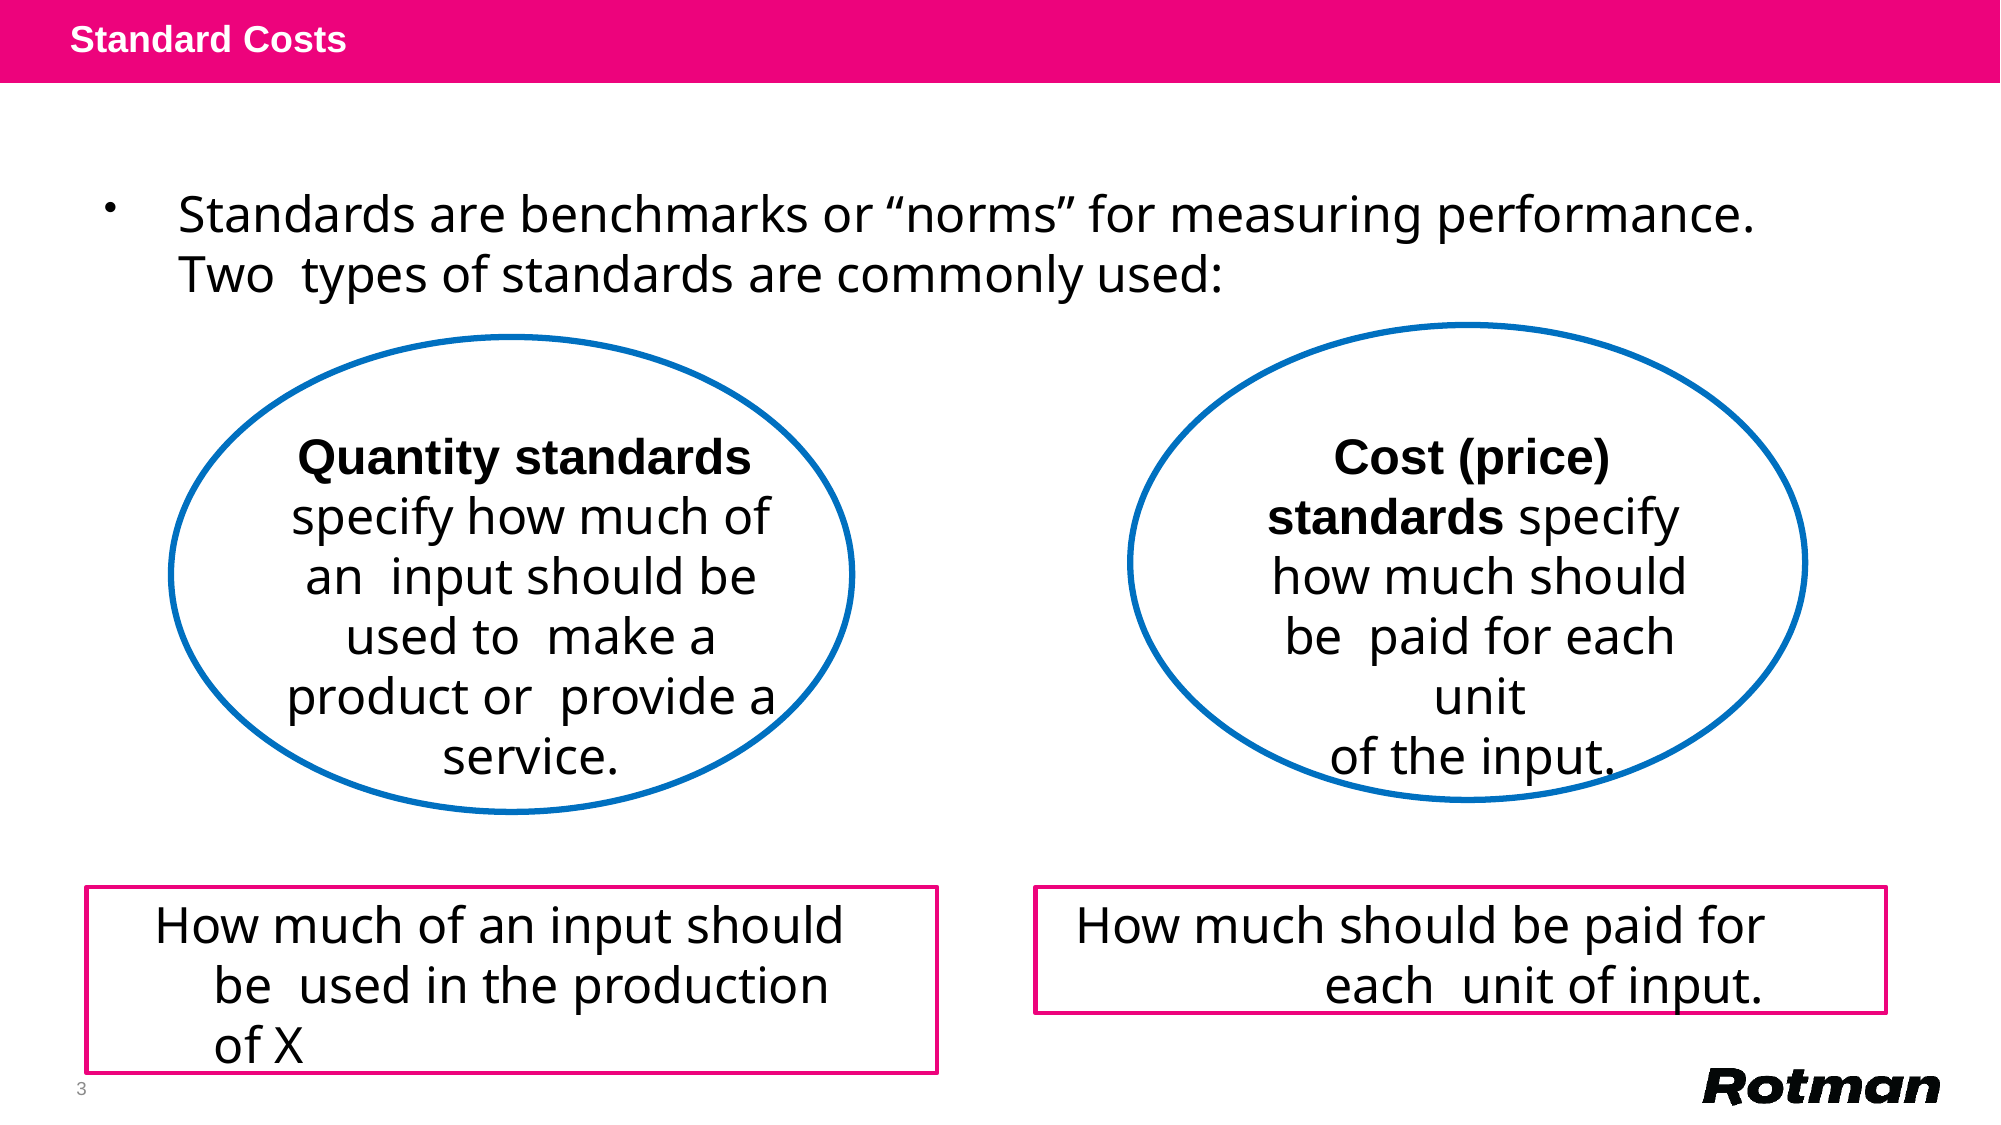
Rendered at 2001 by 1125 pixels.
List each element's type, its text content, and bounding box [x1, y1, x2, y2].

text_box Quantity standards specify how much of an input should be used to make a product or provide a service. [267, 422, 795, 785]
text_box How much should be paid for each unit of input. [1035, 886, 1887, 1014]
text_box [1130, 324, 1806, 743]
text_box Standards are benchmarks or “norms” for measuring performance. Two types of standards are commonly used: [101, 180, 1773, 303]
text_box Cost (price) standards specify how much should be paid for each unit of the input. [1248, 422, 1712, 785]
text_box [170, 336, 773, 740]
picture [1702, 1068, 1940, 1106]
slide_number 3 [39, 761, 118, 1125]
text_box [795, 442, 853, 707]
text_box [1349, 785, 1586, 800]
text_box How much of an input should be used in the production of X [86, 886, 938, 1074]
text_box [353, 785, 670, 812]
subtitle Standard Costs [55, 0, 1630, 79]
